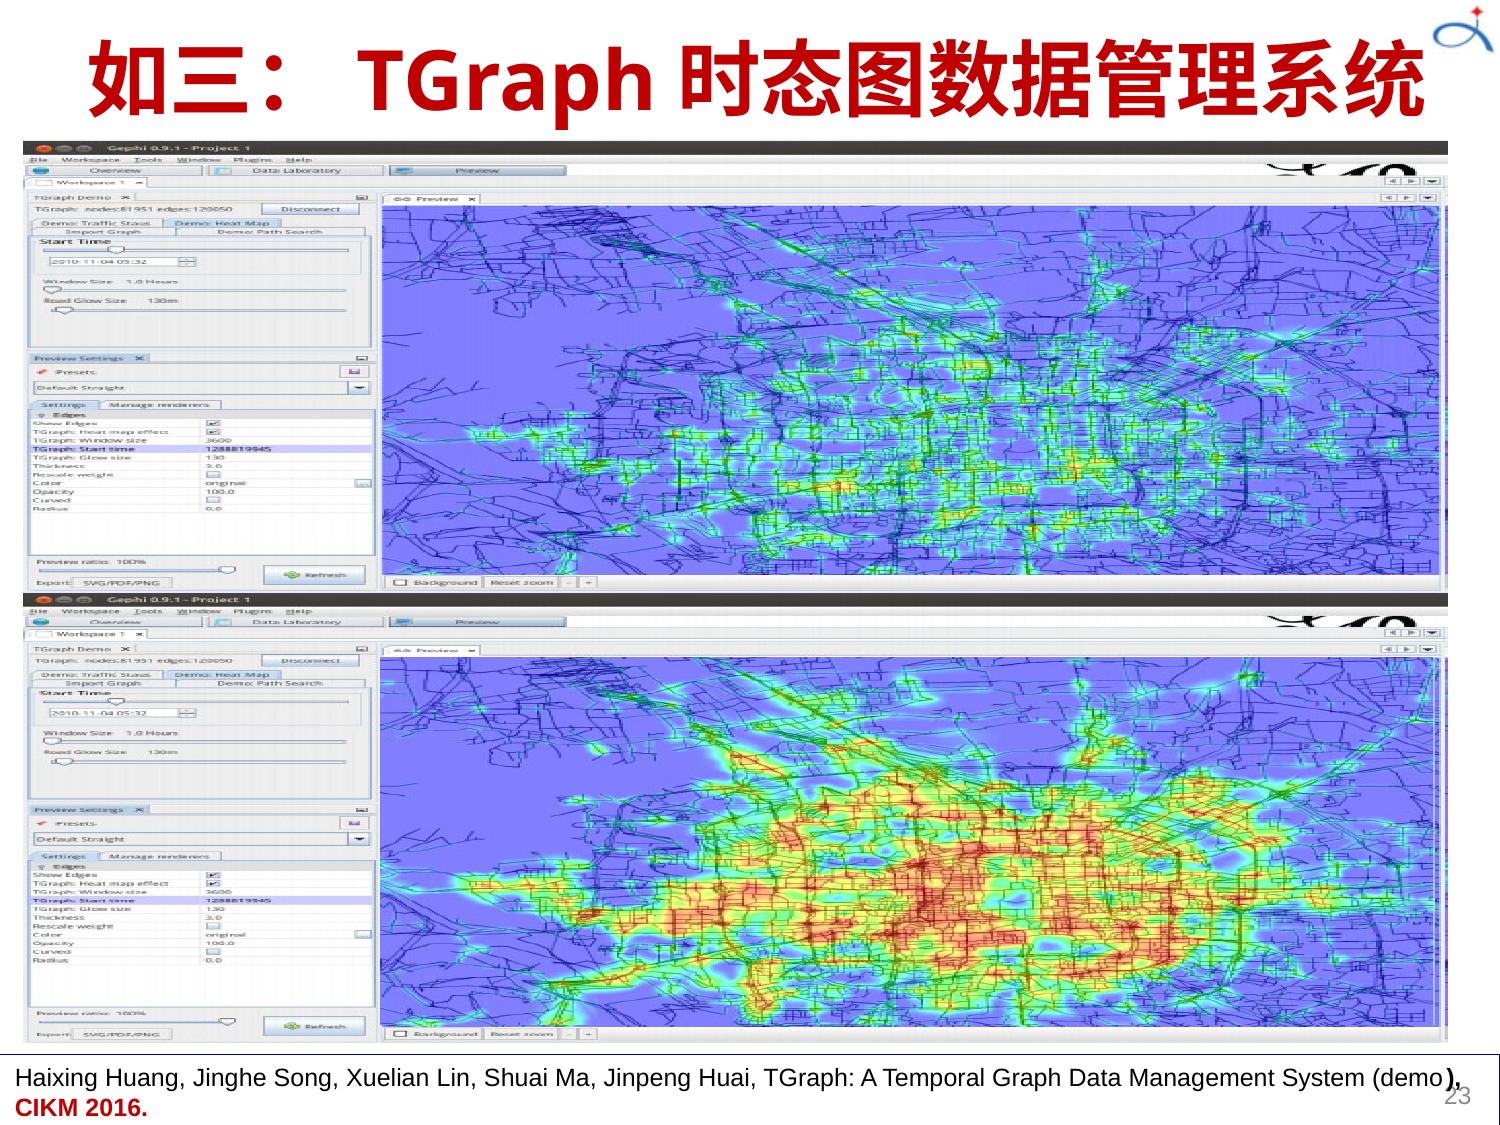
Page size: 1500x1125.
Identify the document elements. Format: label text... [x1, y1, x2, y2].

picture [1432, 5, 1495, 55]
picture [23, 140, 1448, 1044]
text_box 如三：TGraph时态图数据管理系统 [71, 11, 1443, 138]
text_box Haixing Huang, Jinghe Song, Xuelian Lin, Shuai Ma, Jinpeng Huai, TGraph: A Temporal Graph Data Management System (demo), CIKM 2016. [0, 1054, 1500, 1125]
